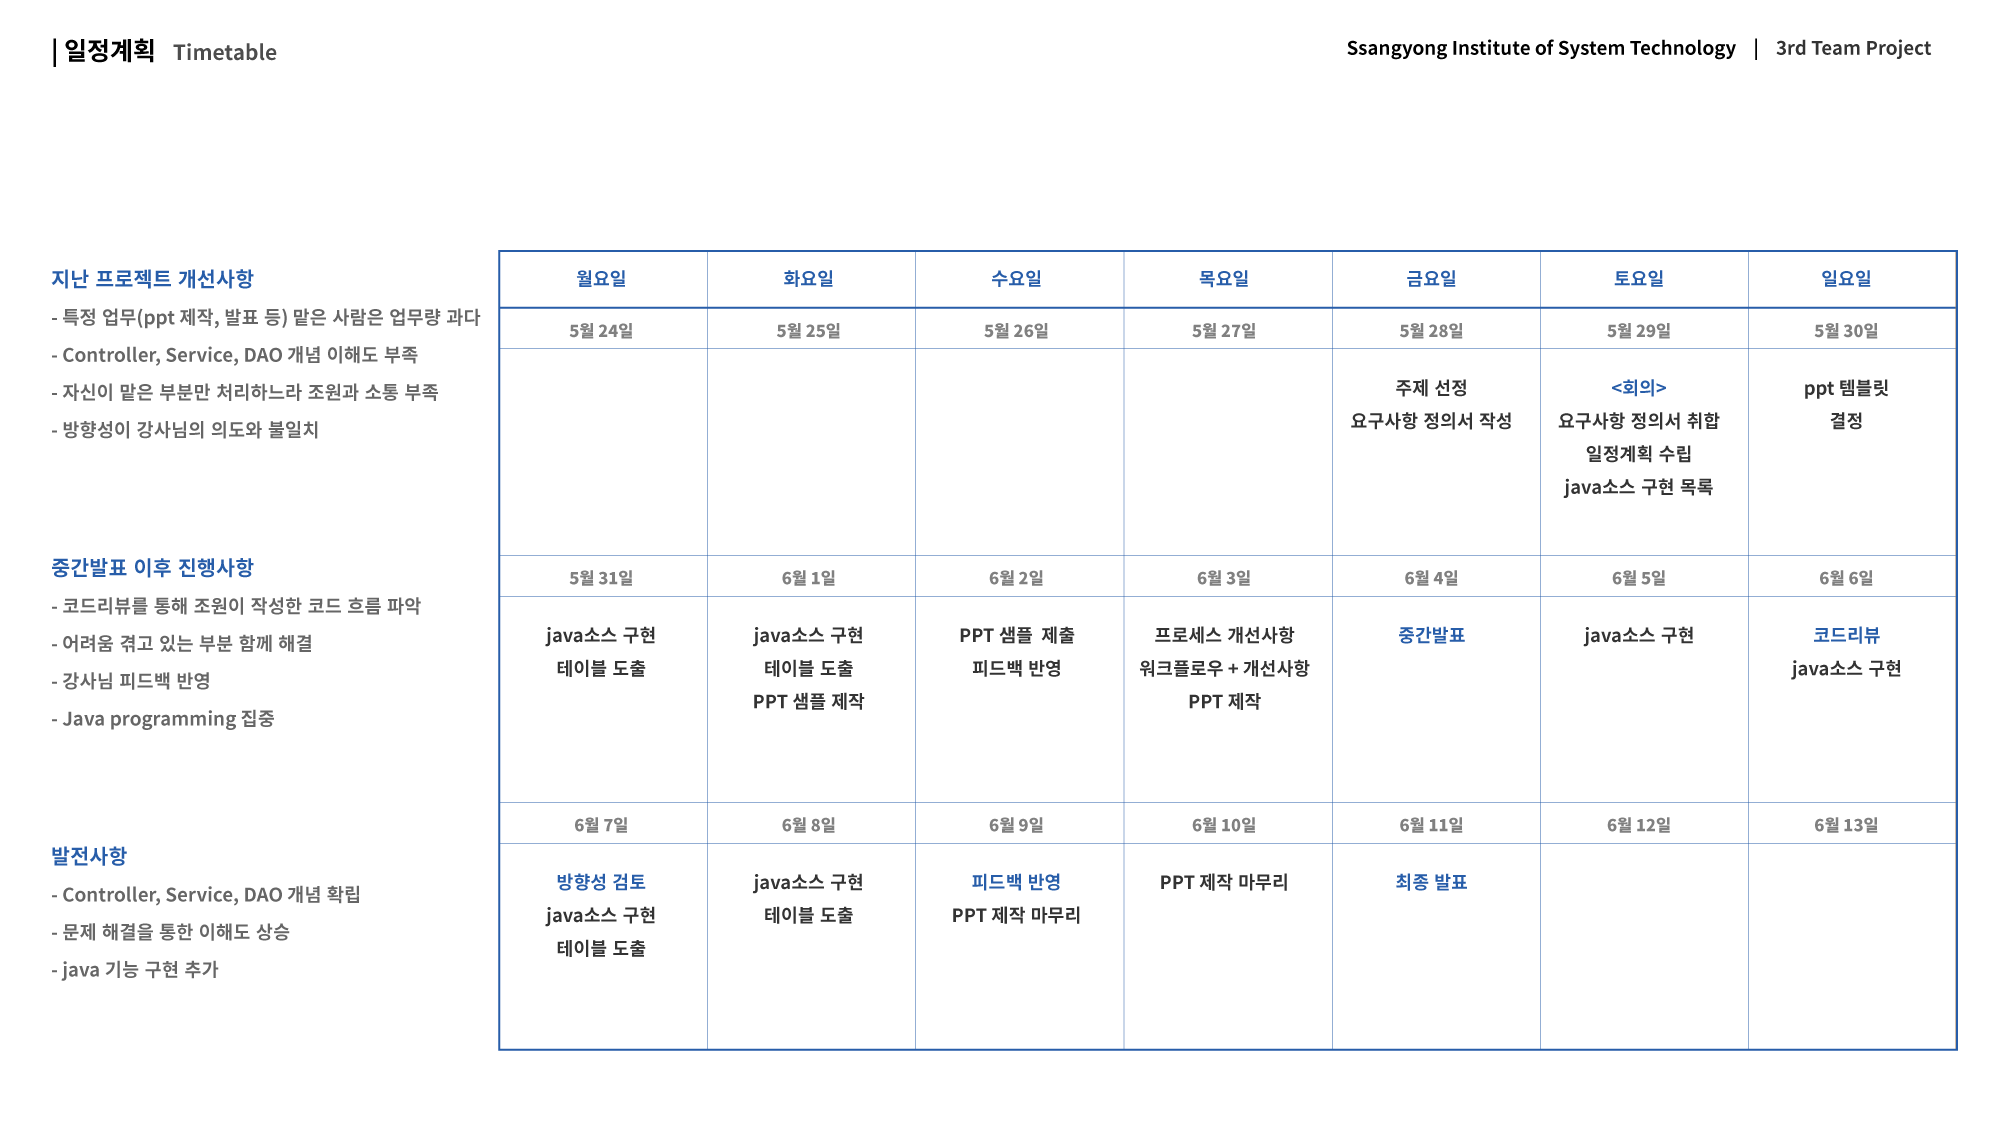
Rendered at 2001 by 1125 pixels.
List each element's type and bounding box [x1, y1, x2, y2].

picture [51, 38, 1958, 1051]
